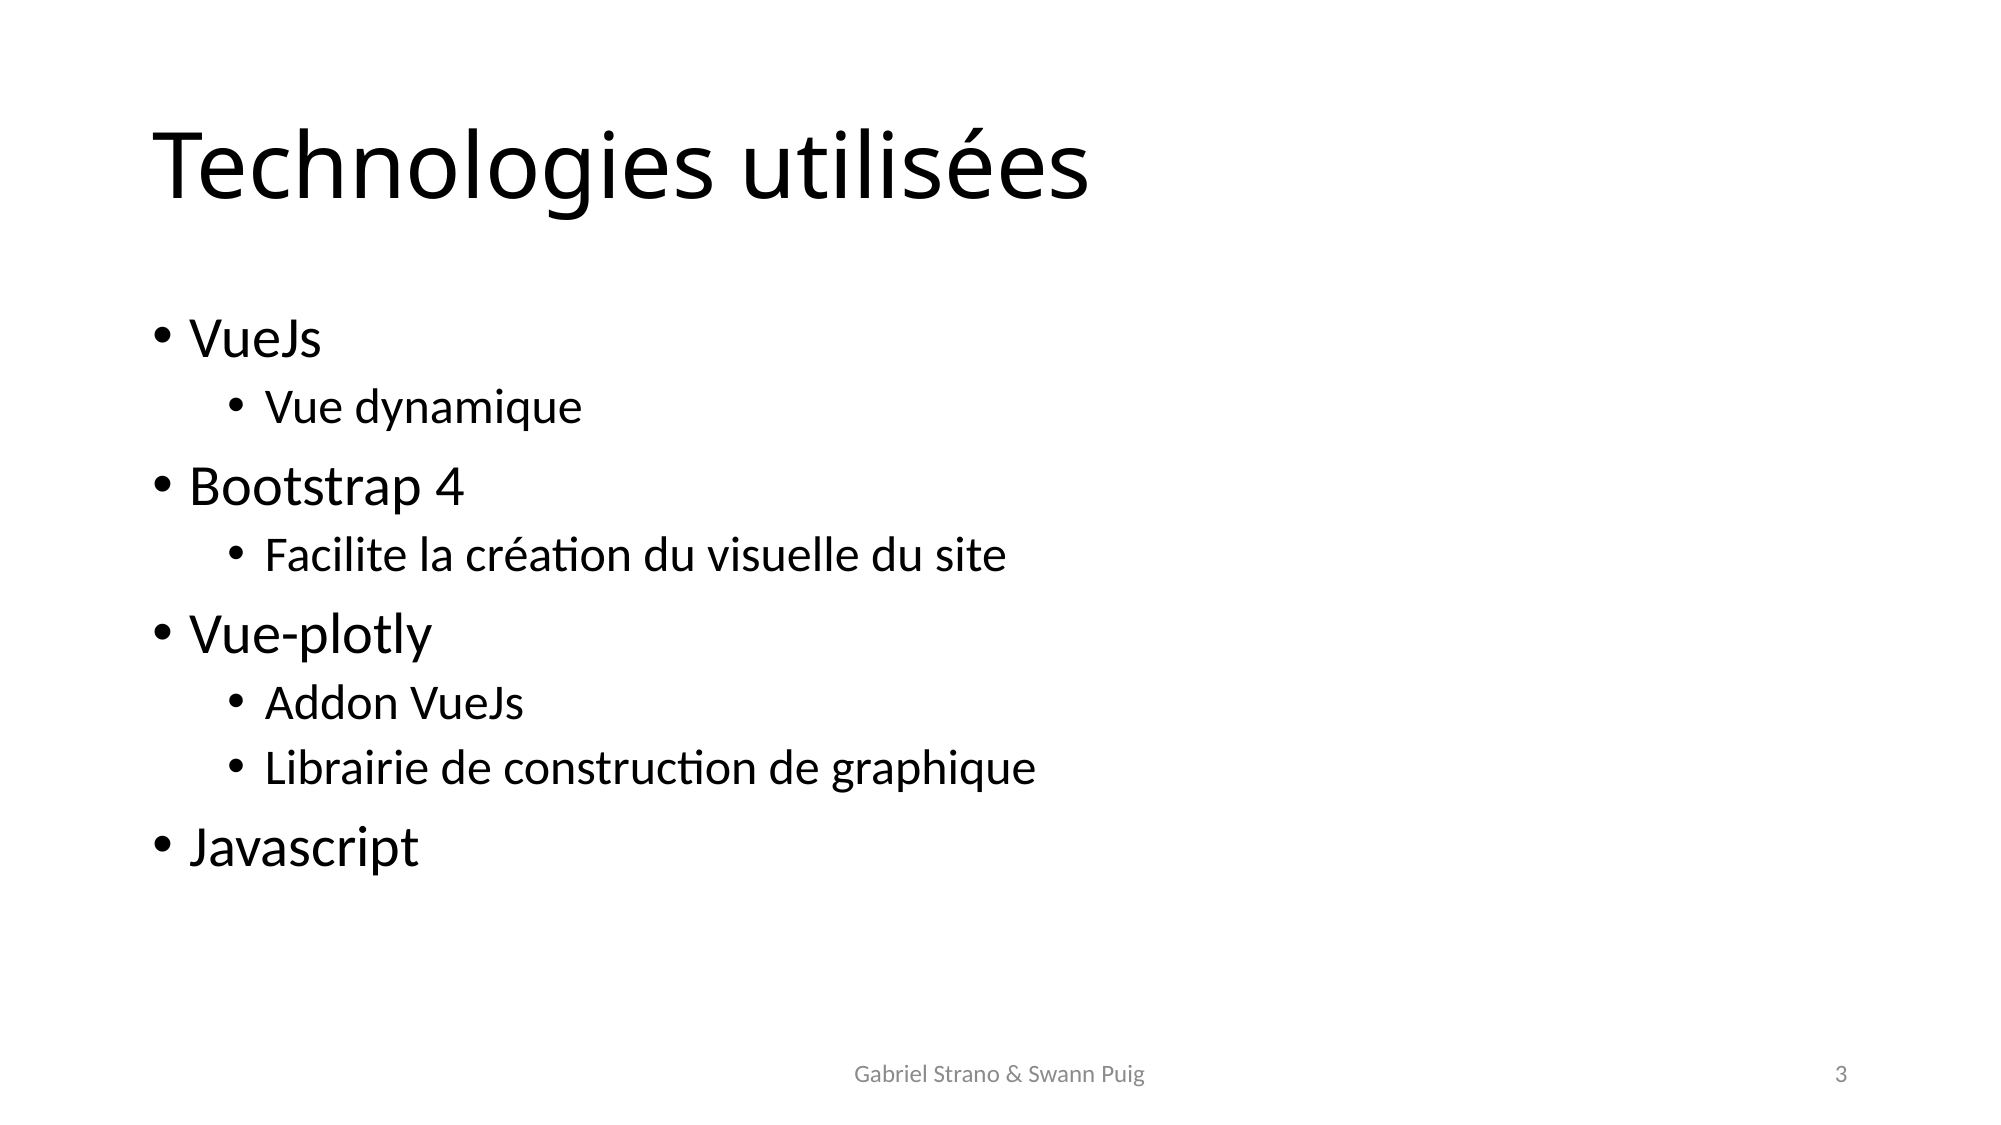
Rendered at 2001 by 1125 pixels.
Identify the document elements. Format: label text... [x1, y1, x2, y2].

title Technologies utilisées [137, 59, 1863, 278]
list VueJs Vue dynamique Bootstrap 4 Facilite la création du visuelle du site Vue-plotly Addon VueJs Librairie de construction de graphique Javascript [137, 299, 1863, 1014]
footer Gabriel Strano & Swann Puig [662, 1042, 1338, 1103]
slide_number 3 [1412, 1042, 1863, 1103]
